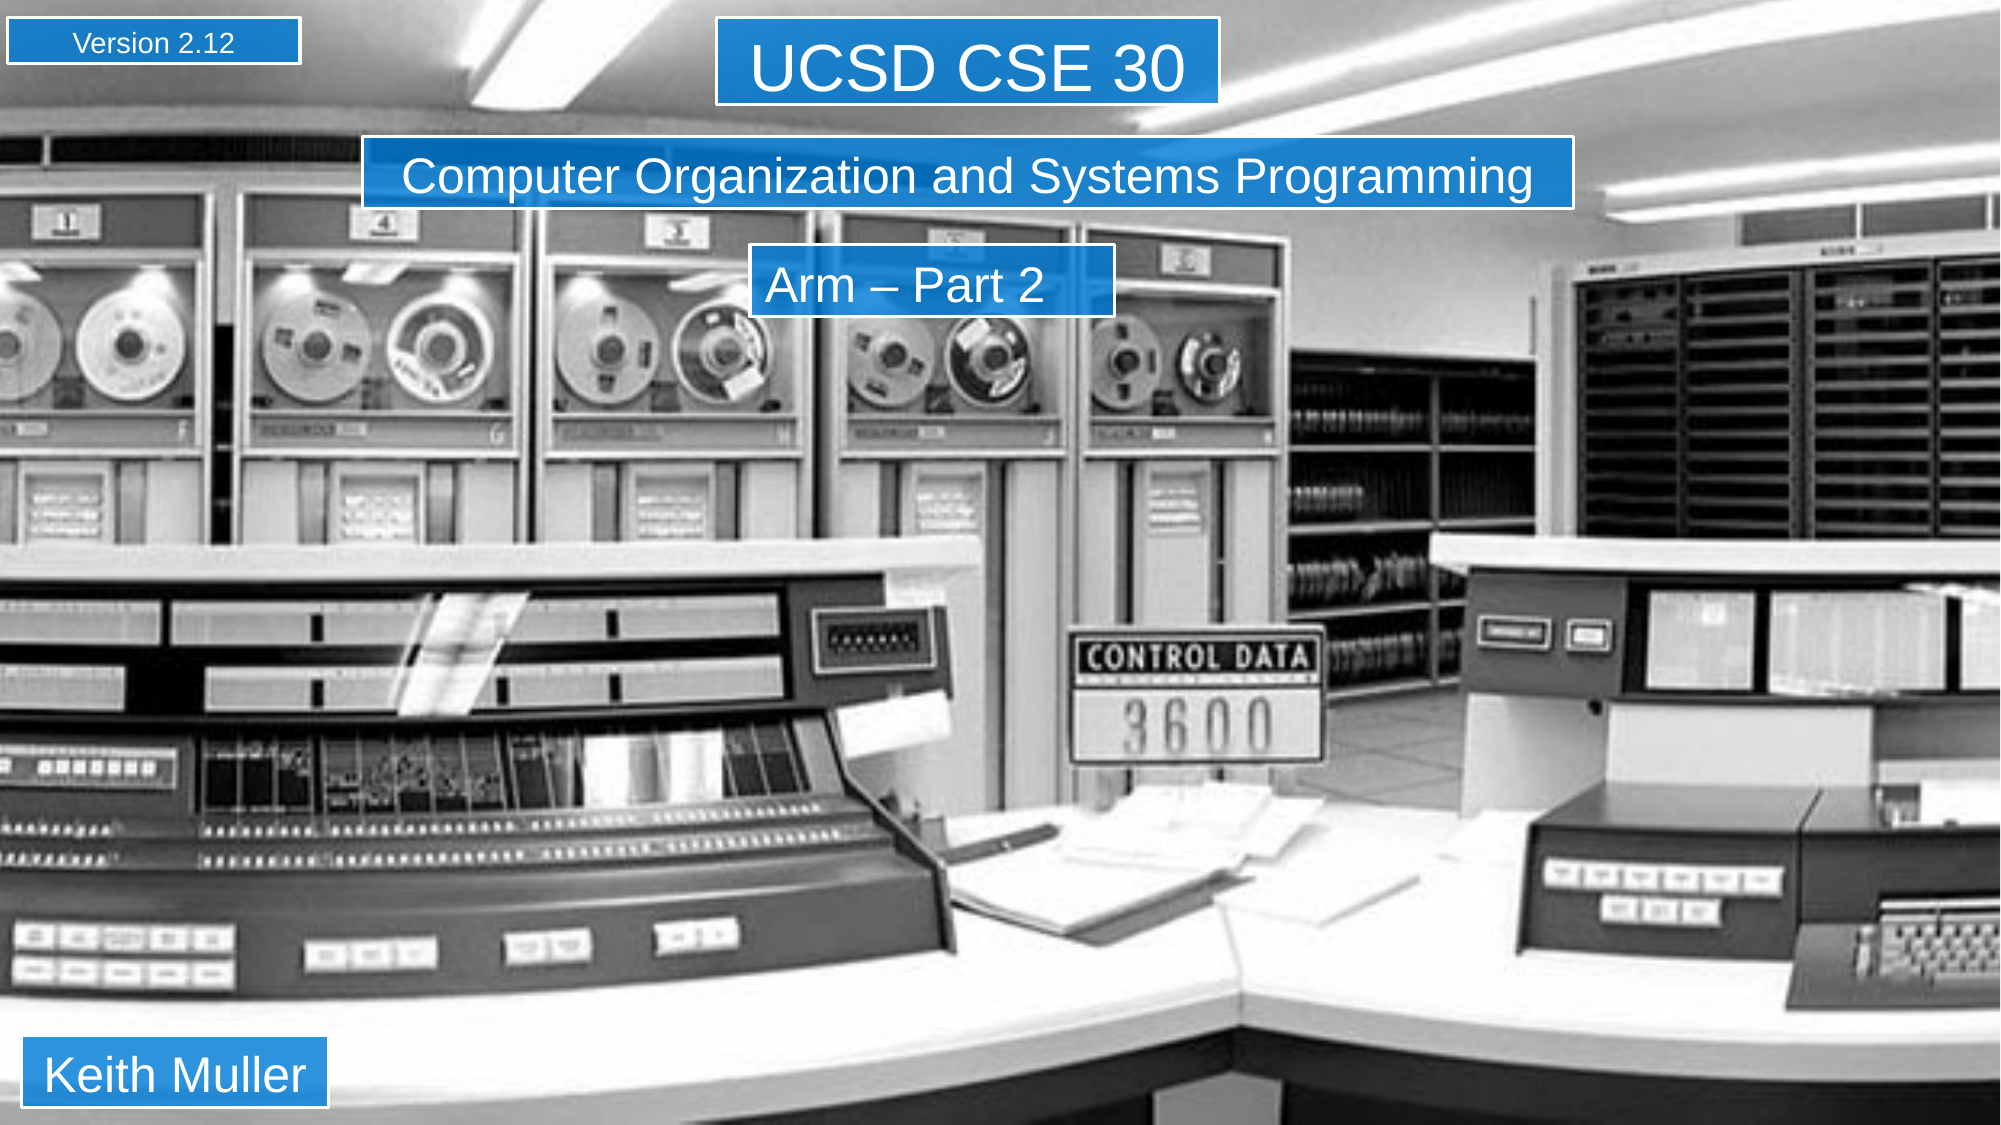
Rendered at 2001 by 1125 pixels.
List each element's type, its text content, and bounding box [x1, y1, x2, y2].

text_box Version 2.12 [7, 17, 300, 64]
text_box Arm – Part 2 [750, 244, 1115, 317]
text_box Computer Organization and Systems Programming [362, 136, 1574, 209]
text_box Keith Muller [21, 1035, 329, 1108]
text_box UCSD CSE 30 [716, 17, 1220, 105]
picture [0, 0, 2001, 1125]
